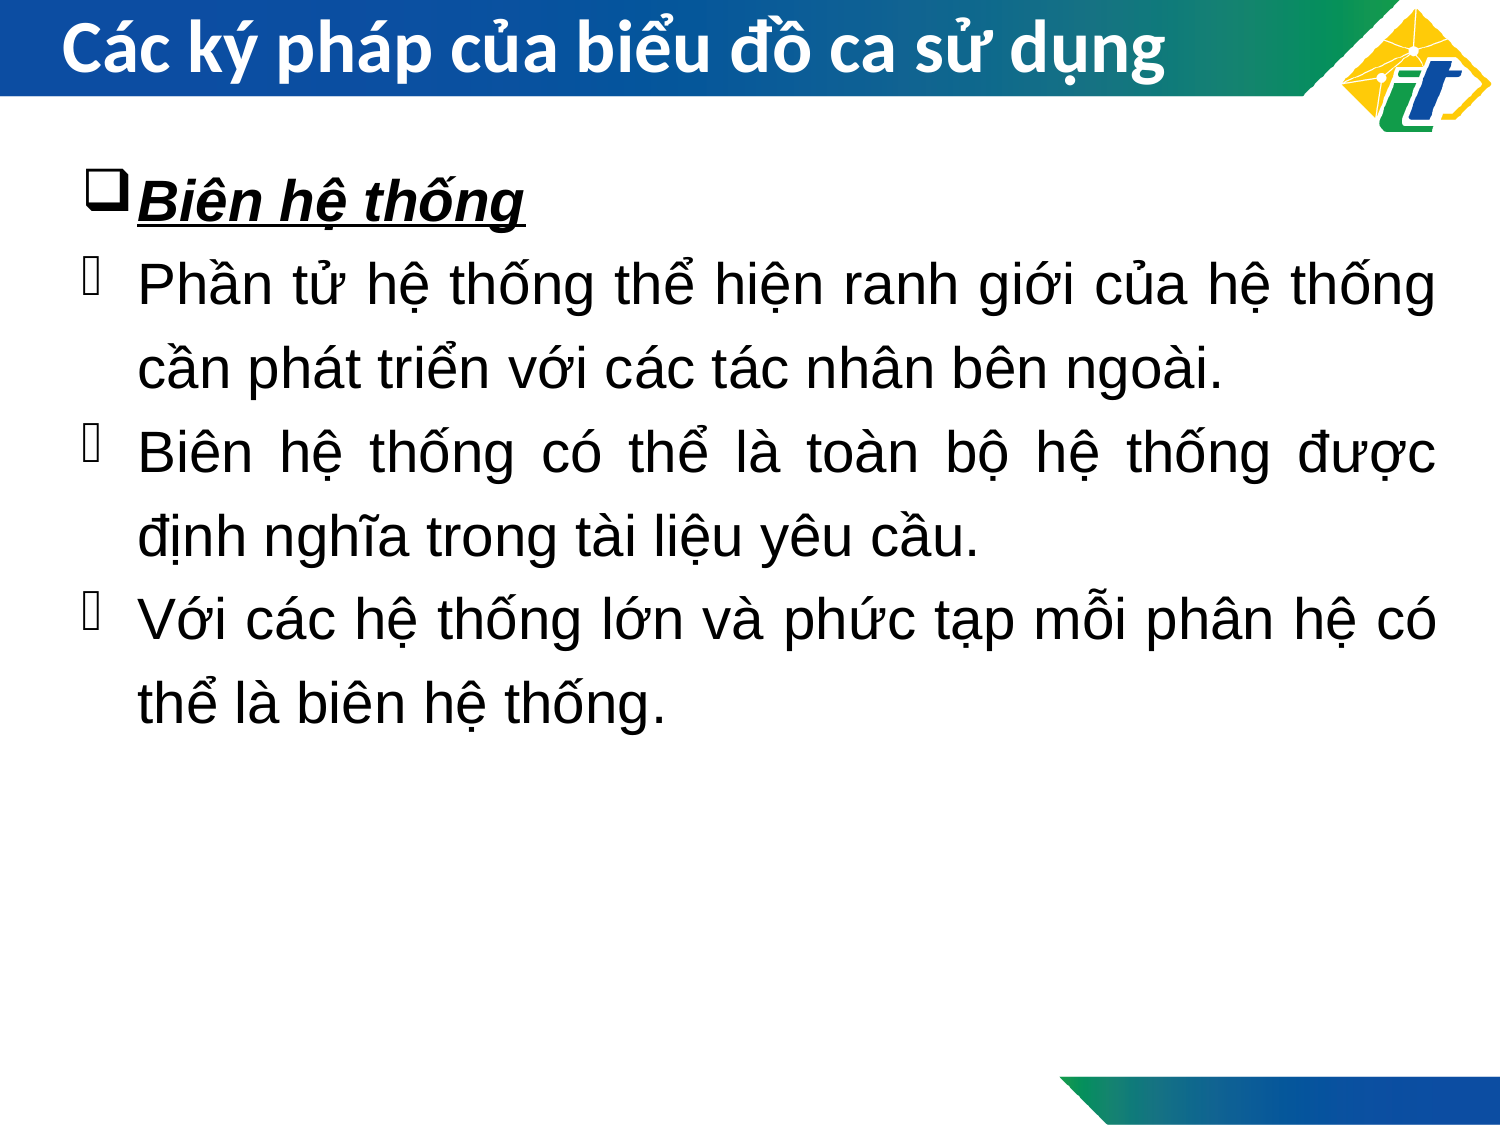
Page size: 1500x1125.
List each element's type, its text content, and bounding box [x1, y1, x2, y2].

list Biên hệ thống Phần tử hệ thống thể hiện ranh giới của hệ thống cần phát triển với các tác nhân bên ngoài. Biên hệ thống có thể là toàn bộ hệ thống được định nghĩa trong tài liệu yêu cầu. Với các hệ thống lớn và phức tạp mỗi phân hệ có thể là biên hệ thống. [47, 141, 1454, 1037]
picture [0, 0, 1500, 1125]
title Các ký pháp của biểu đồ ca sử dụng [47, 0, 1304, 97]
